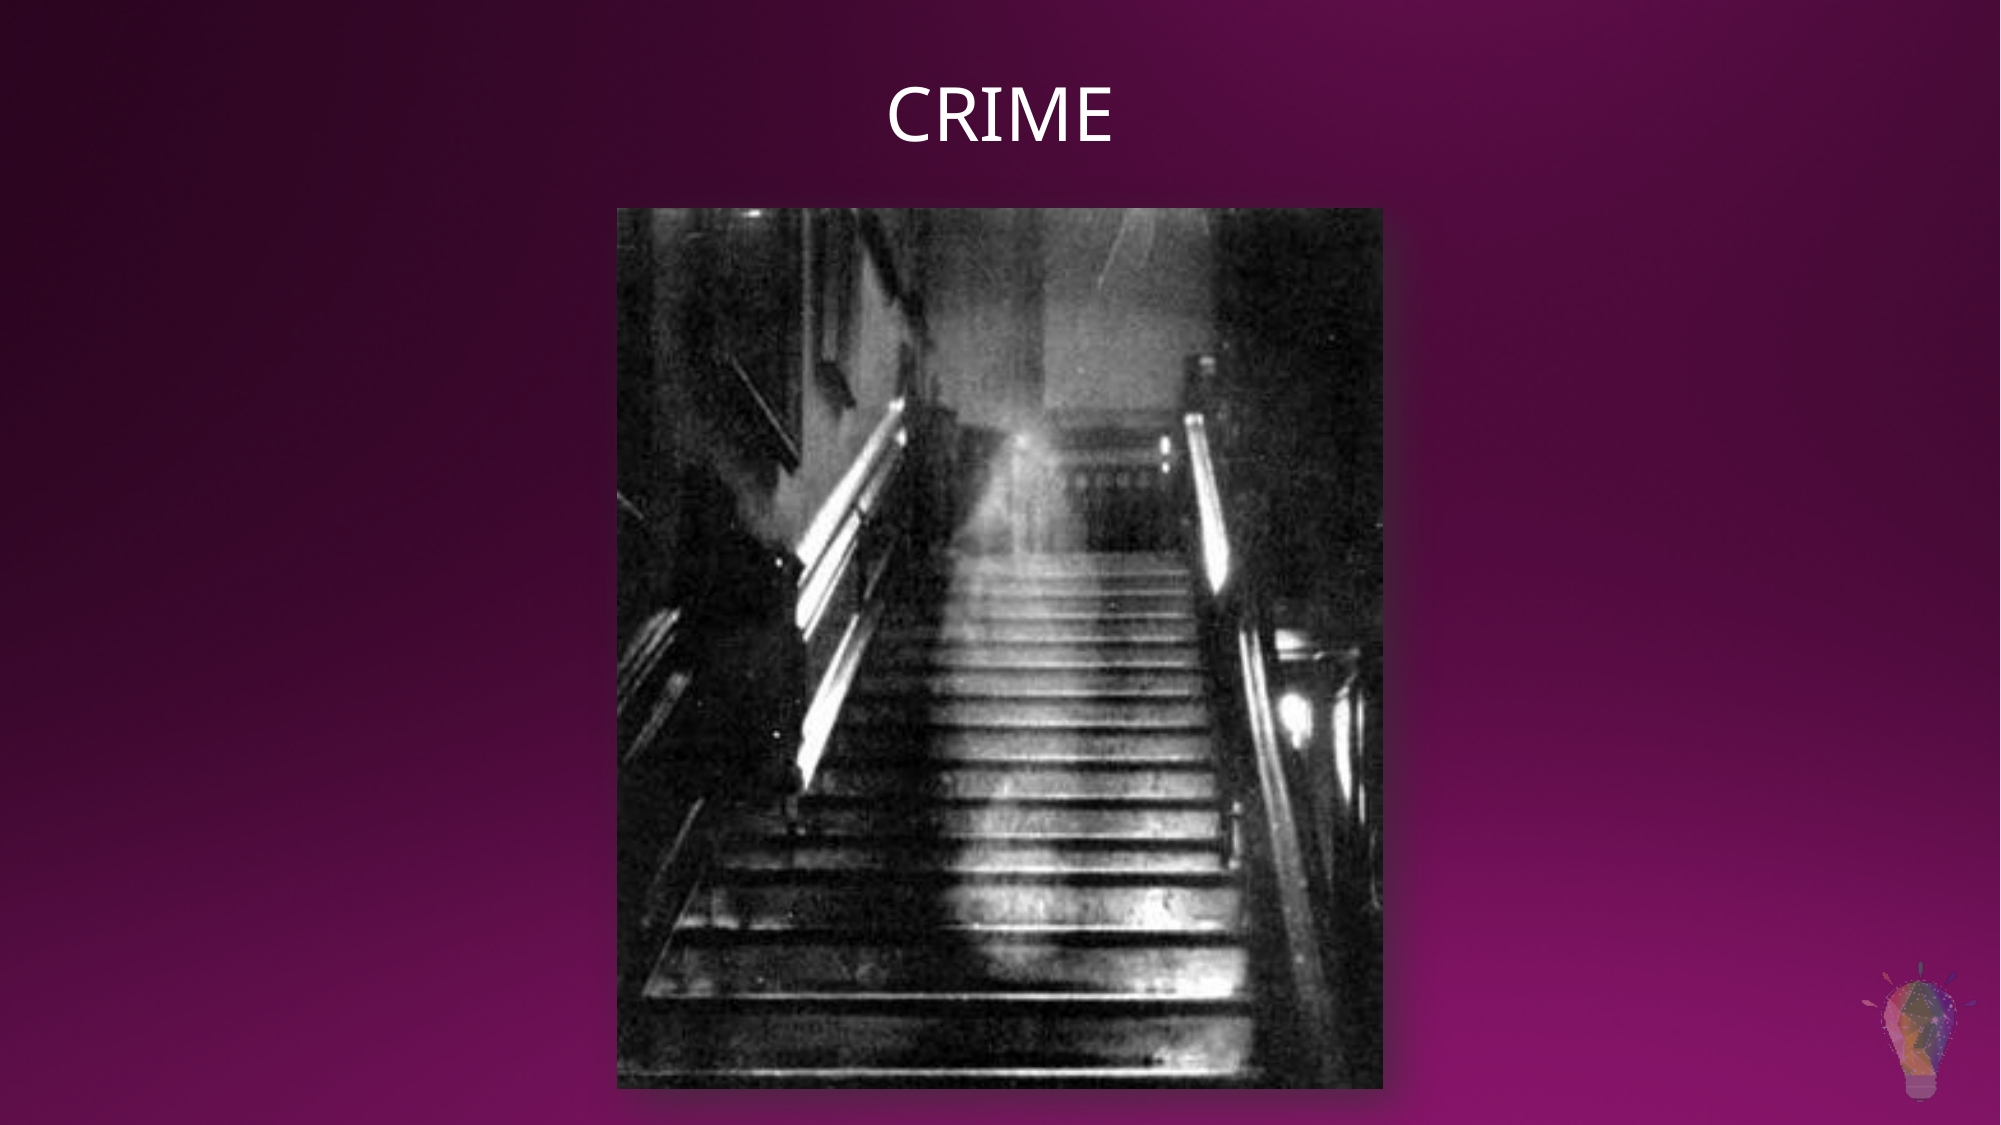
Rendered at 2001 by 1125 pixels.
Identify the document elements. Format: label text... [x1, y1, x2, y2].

picture [0, 0, 2001, 1125]
text_box Crime [371, 0, 1630, 239]
